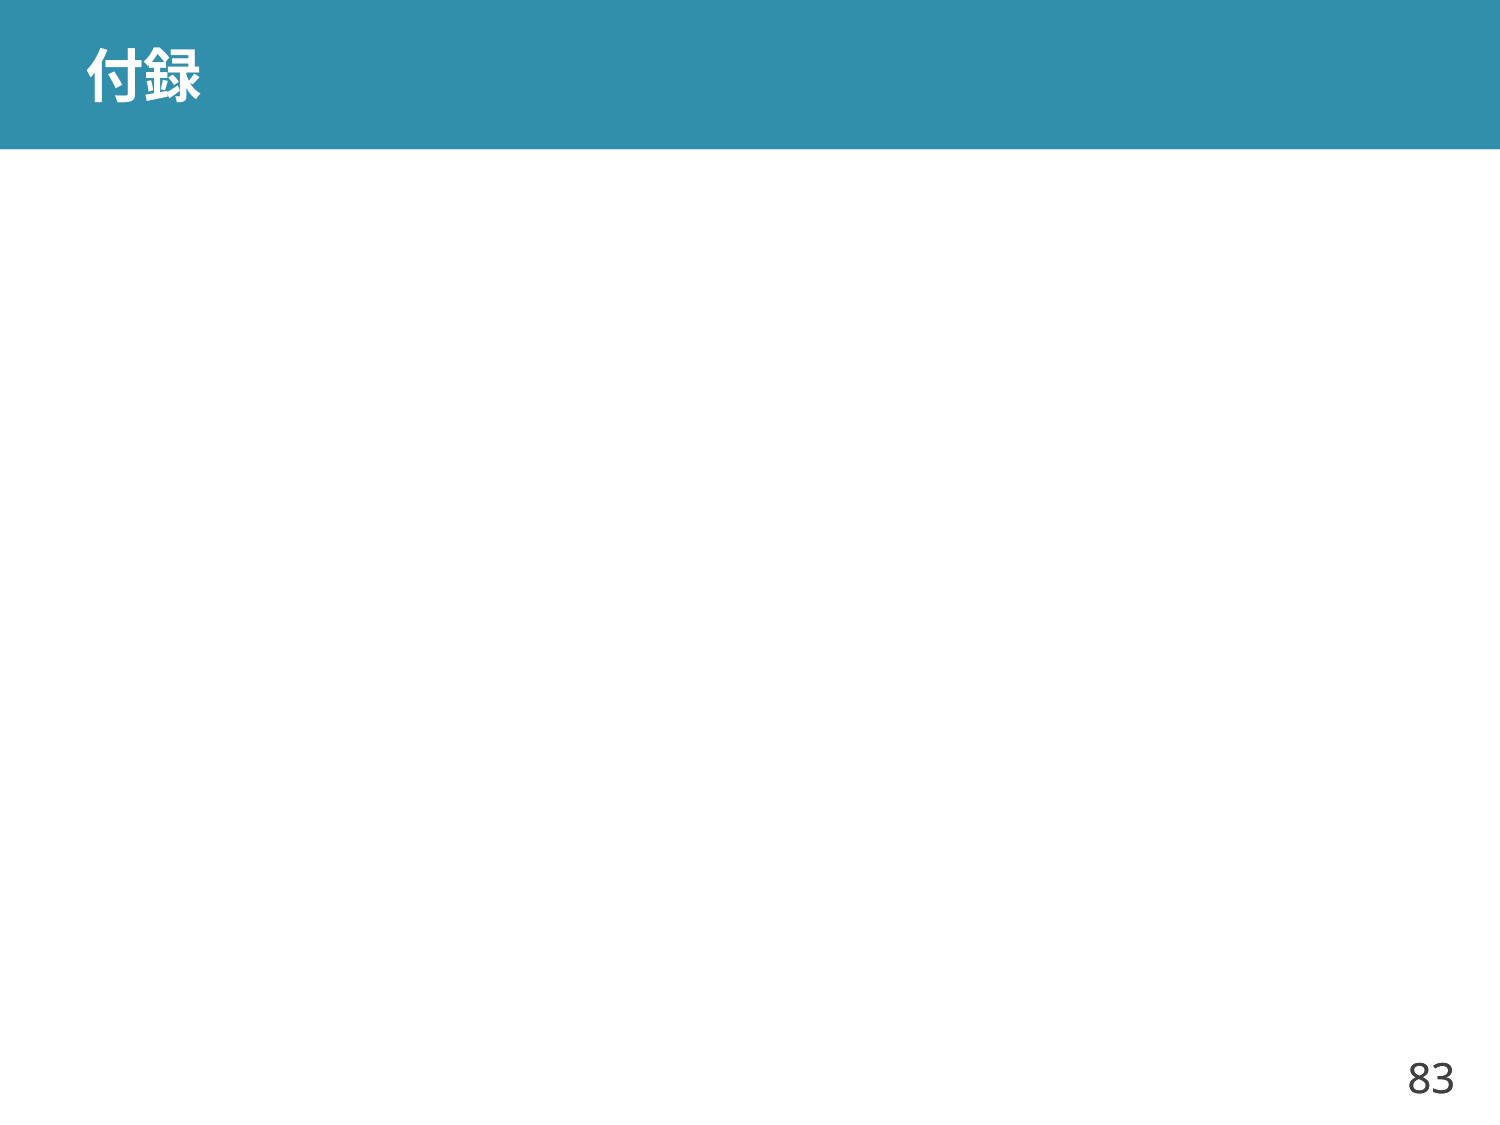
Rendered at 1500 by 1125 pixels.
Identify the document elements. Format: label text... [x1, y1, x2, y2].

title 付録 [70, 0, 1500, 150]
